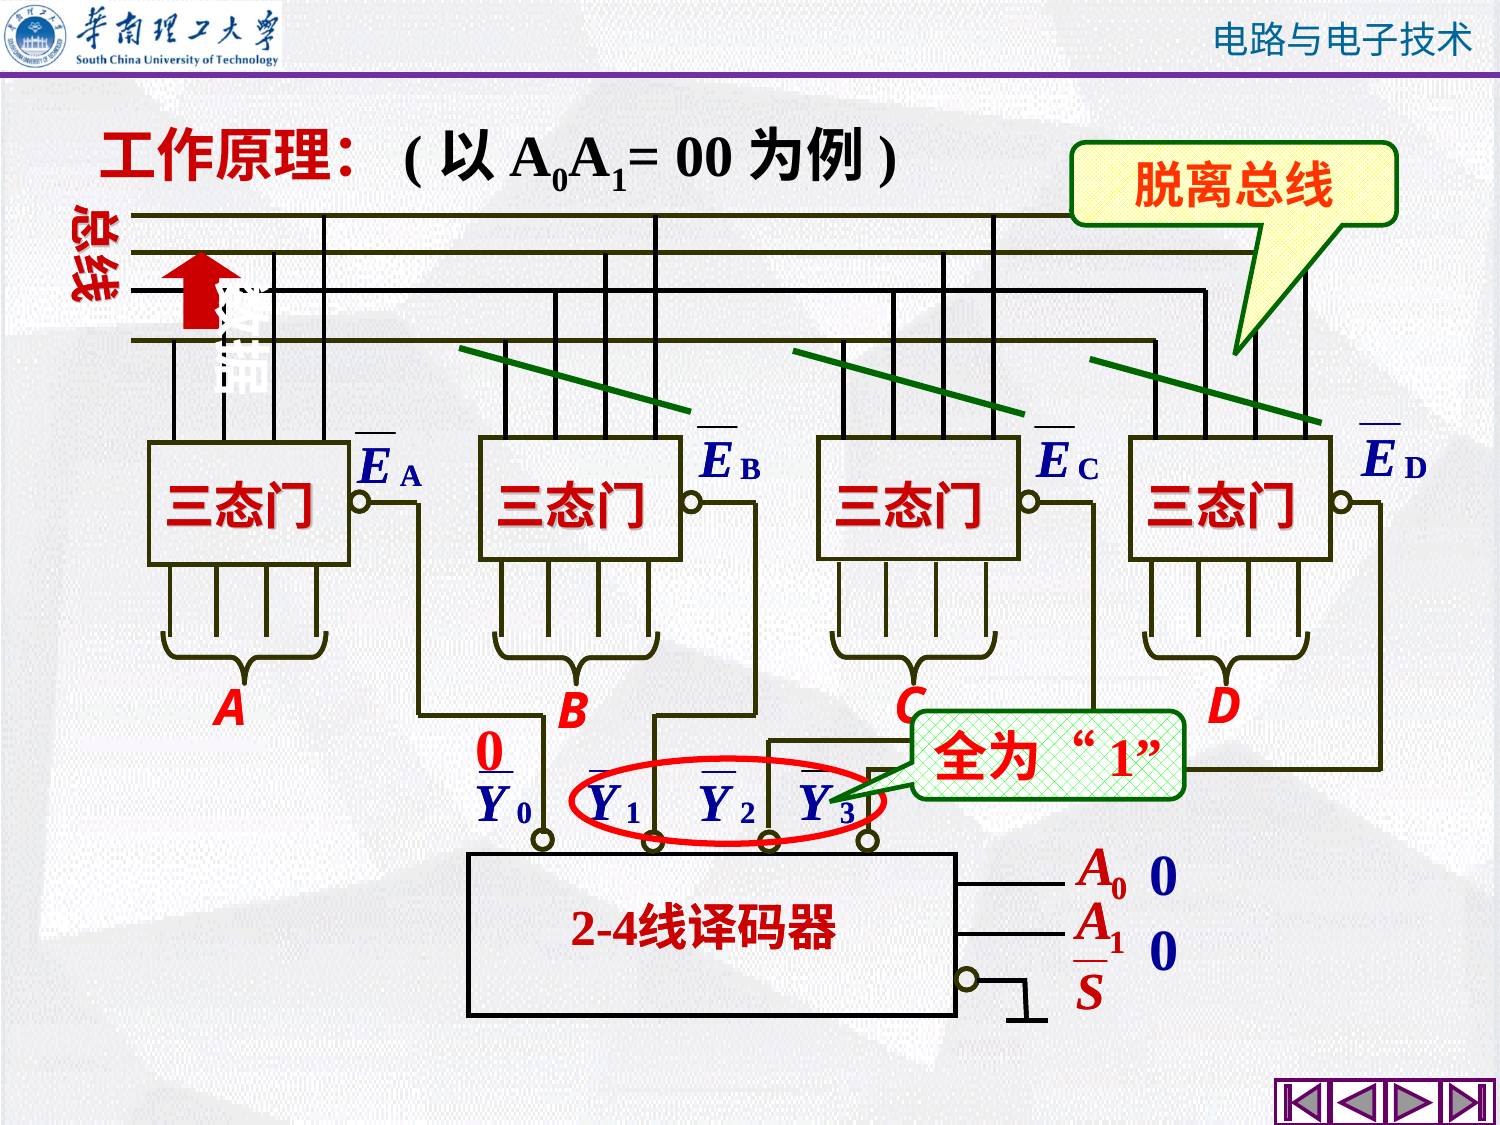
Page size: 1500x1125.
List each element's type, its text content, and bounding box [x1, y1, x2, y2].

picture [1, 0, 1500, 72]
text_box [171, 255, 294, 477]
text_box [1134, 822, 1194, 991]
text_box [459, 347, 1322, 423]
text_box 脱离总线 [1071, 142, 1397, 196]
text_box 工作原理：(以A0A1= 00为例) [84, 110, 1059, 196]
picture [1, 78, 1500, 1125]
